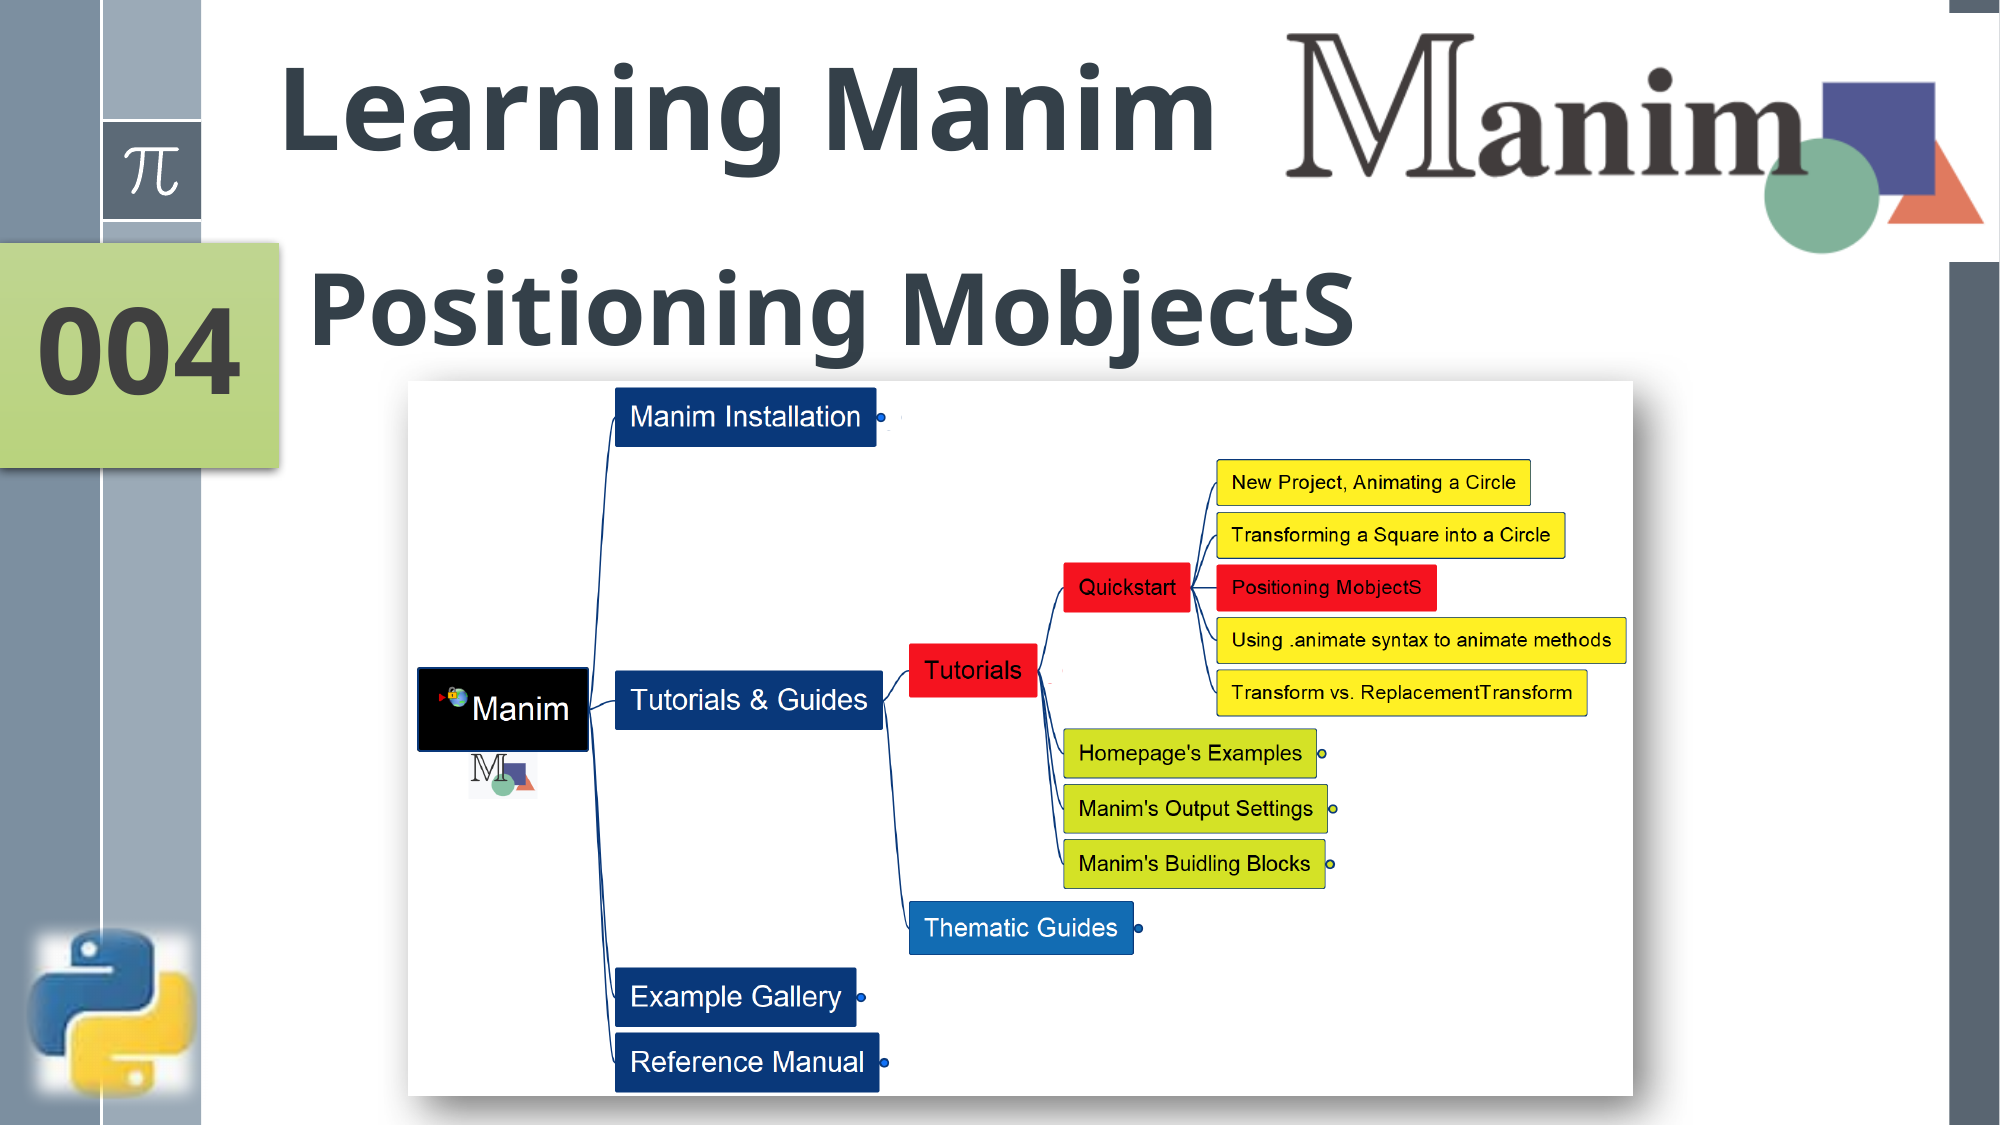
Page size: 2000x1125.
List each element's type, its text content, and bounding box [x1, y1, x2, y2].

title Learning Manim [261, 42, 1274, 185]
picture [408, 381, 1633, 1096]
text_box Positioning MobjectS [290, 243, 1896, 382]
picture [19, 916, 209, 1111]
picture [1274, 13, 2000, 262]
text_box 004 [0, 243, 279, 468]
